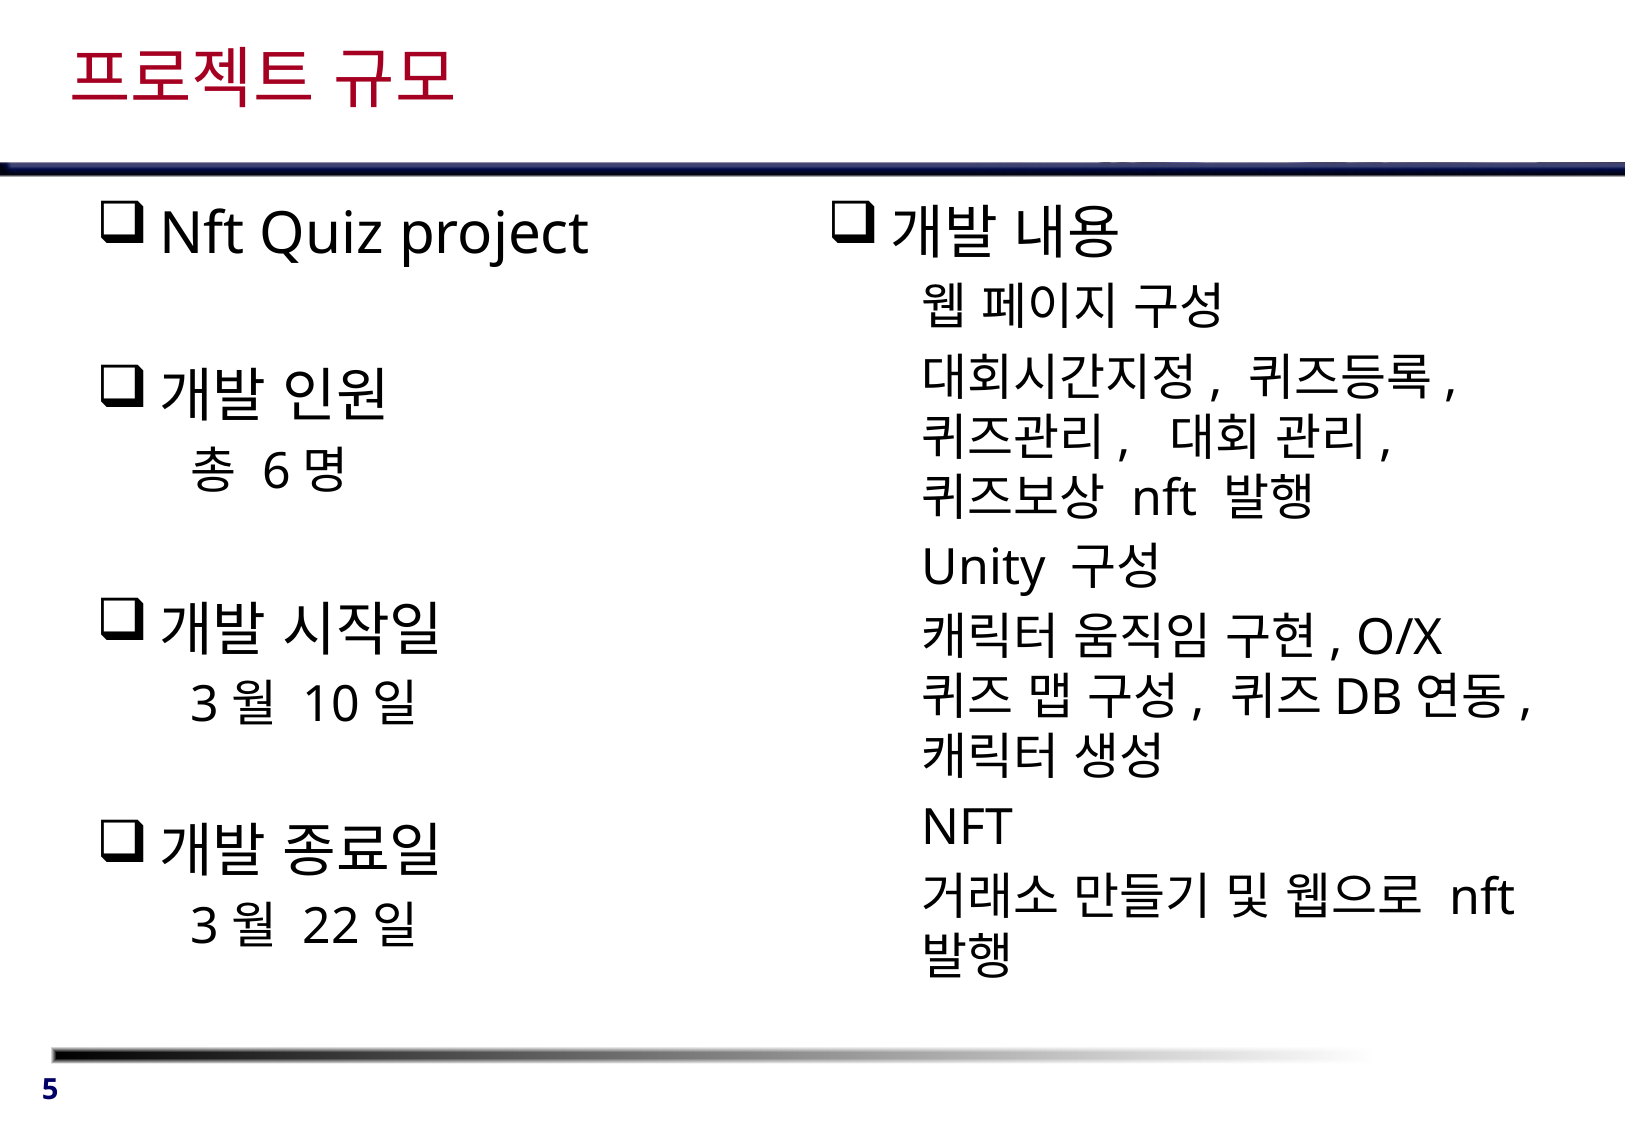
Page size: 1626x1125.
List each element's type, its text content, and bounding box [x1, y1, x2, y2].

picture [0, 162, 1625, 188]
text_box 개발 내용 웹 페이지 구성 대회시간지정, 퀴즈등록, 퀴즈관리, 대회 관리, 퀴즈보상 nft 발행 Unity 구성 캐릭터 움직임 구현, O/X퀴즈 맵 구성, 퀴즈DB연동, 캐릭터 생성 NFT 거래소 만들기 및 웹으로 nft 발행 [812, 187, 1556, 1025]
list Nft Quiz project 개발 인원 총 6명 개발 시작일 3월 10일 개발 종료일 3월 22일 [80, 187, 825, 1026]
picture [50, 1046, 1380, 1064]
title 프로젝트 규모 [53, 24, 1593, 138]
